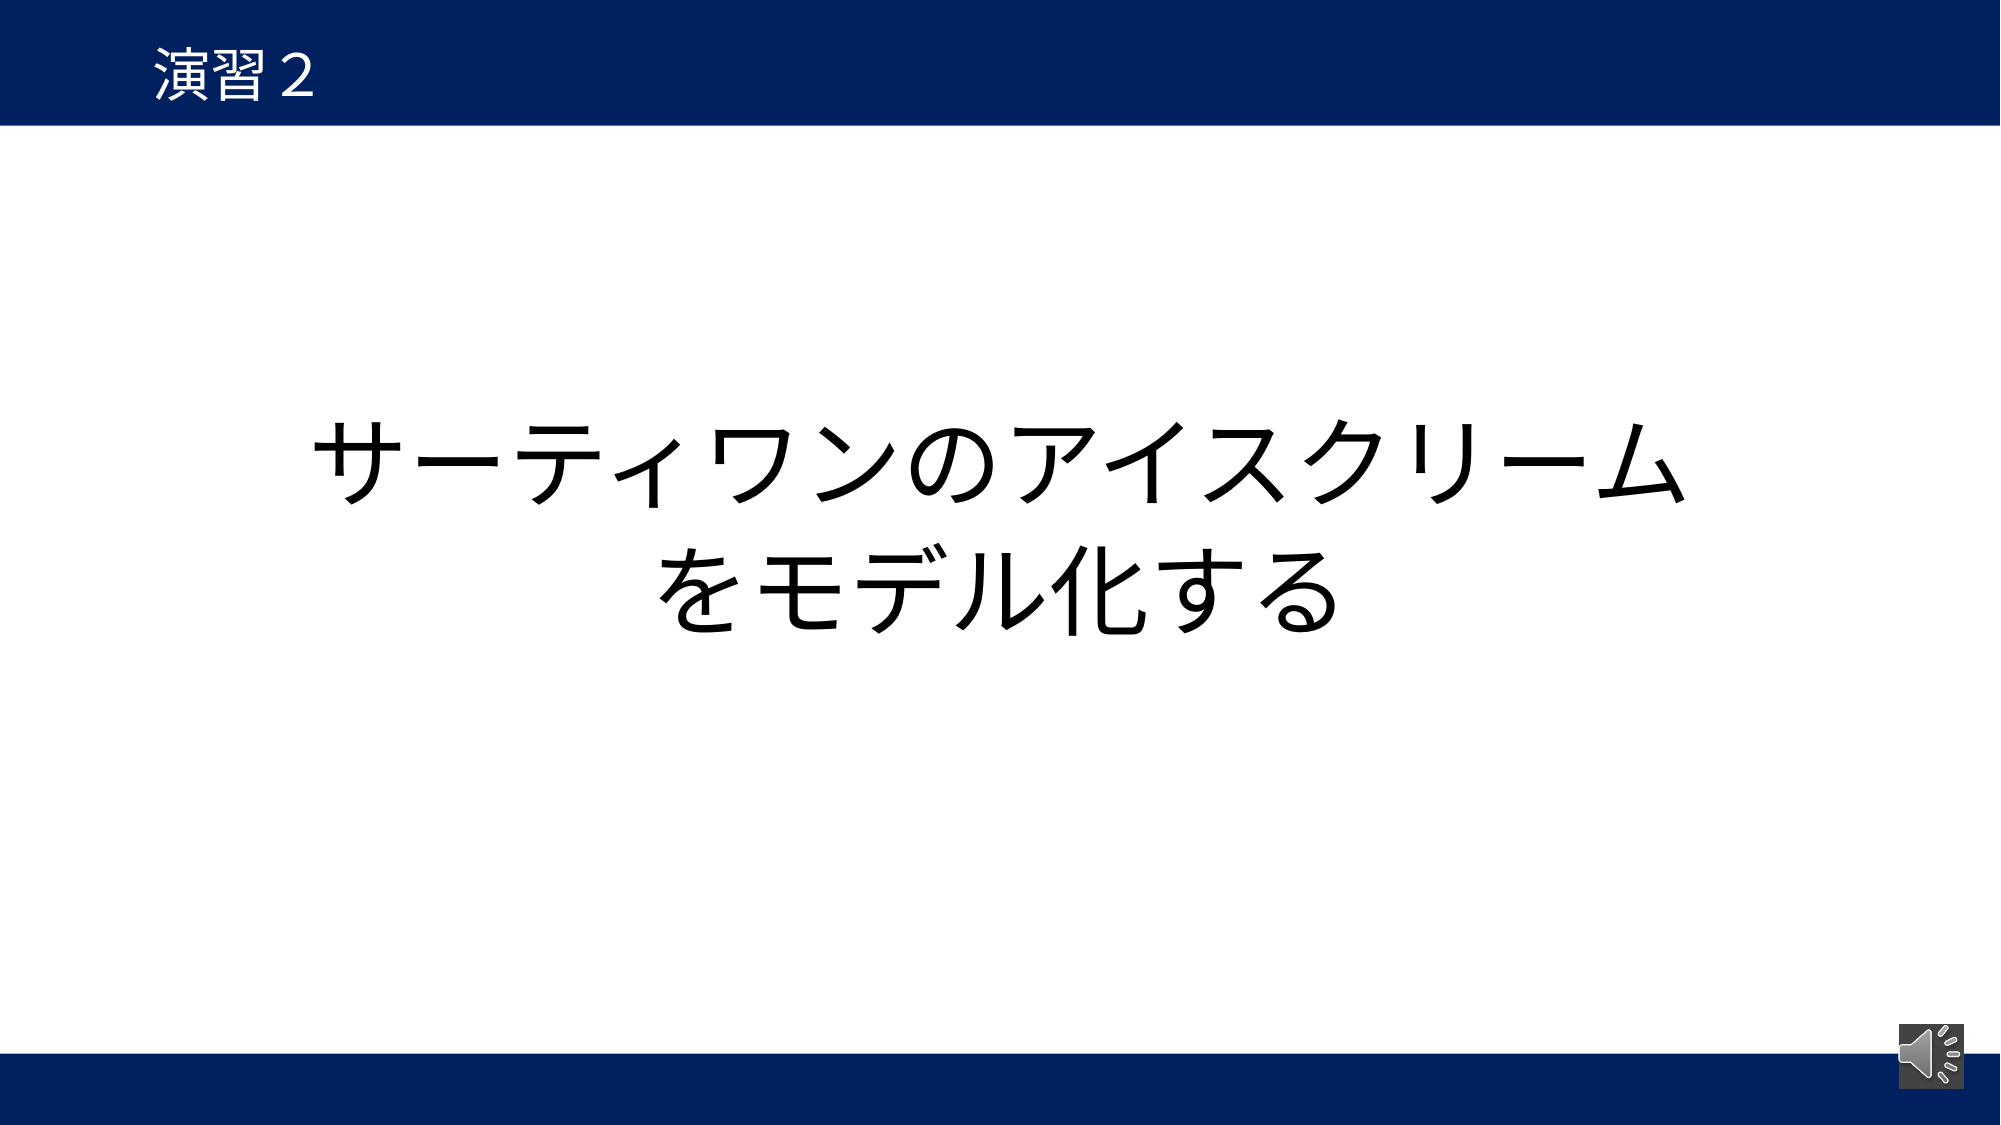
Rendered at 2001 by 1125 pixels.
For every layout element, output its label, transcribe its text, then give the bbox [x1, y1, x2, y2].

list サーティワンのアイスクリーム をモデル化する [137, 166, 1863, 1027]
title 演習２ [137, 32, 1863, 124]
picture [1897, 1022, 1965, 1090]
